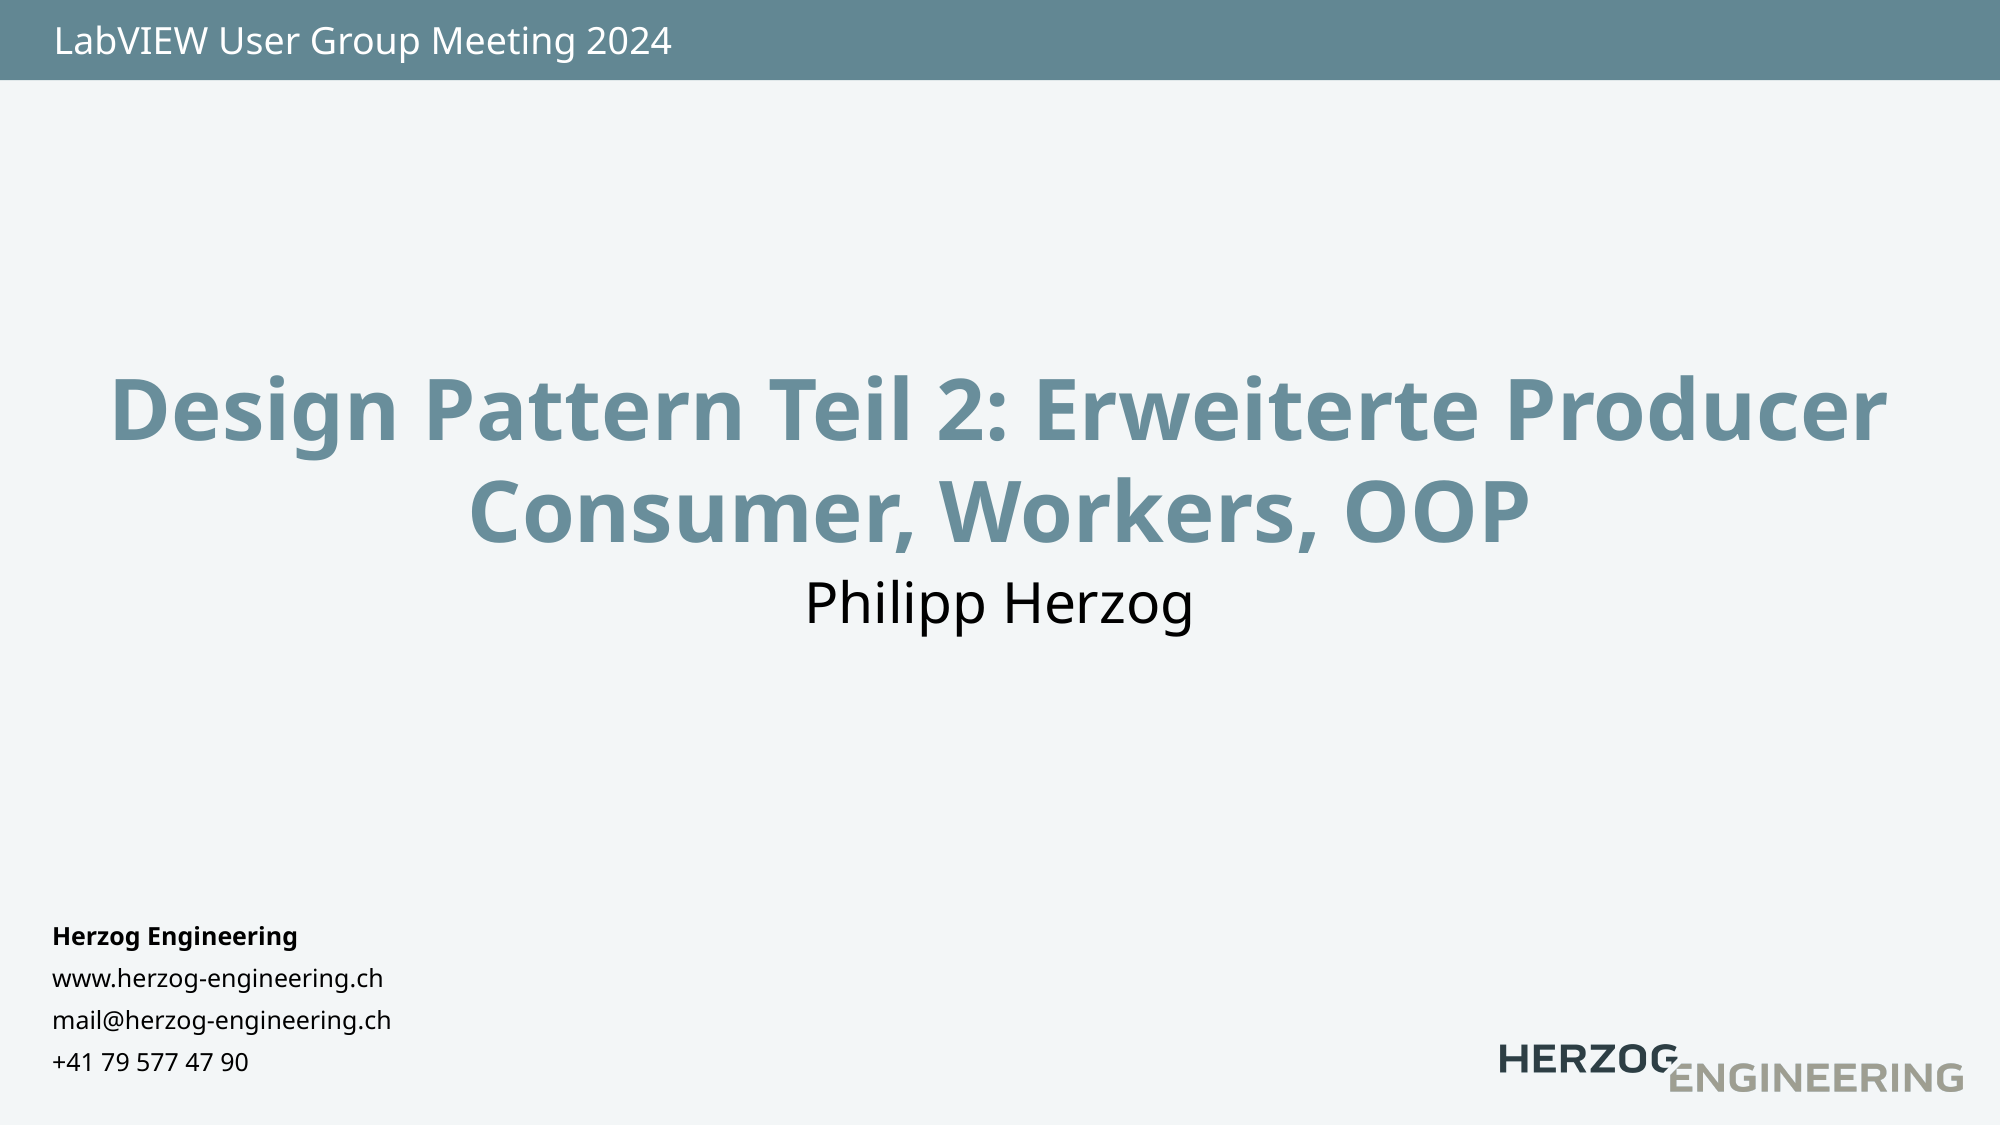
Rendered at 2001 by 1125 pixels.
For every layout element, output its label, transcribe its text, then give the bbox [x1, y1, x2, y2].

text_box Design Pattern Teil 2: Erweiterte Producer Consumer, Workers, OOP Philipp Herzog [0, 347, 2000, 647]
text_box Herzog Engineering www.herzog-engineering.ch mail@herzog-engineering.ch +41 79 577 47 90 [37, 912, 499, 1092]
picture [1500, 1044, 1963, 1092]
text_box LabVIEW User Group Meeting 2024 [0, 0, 2000, 81]
